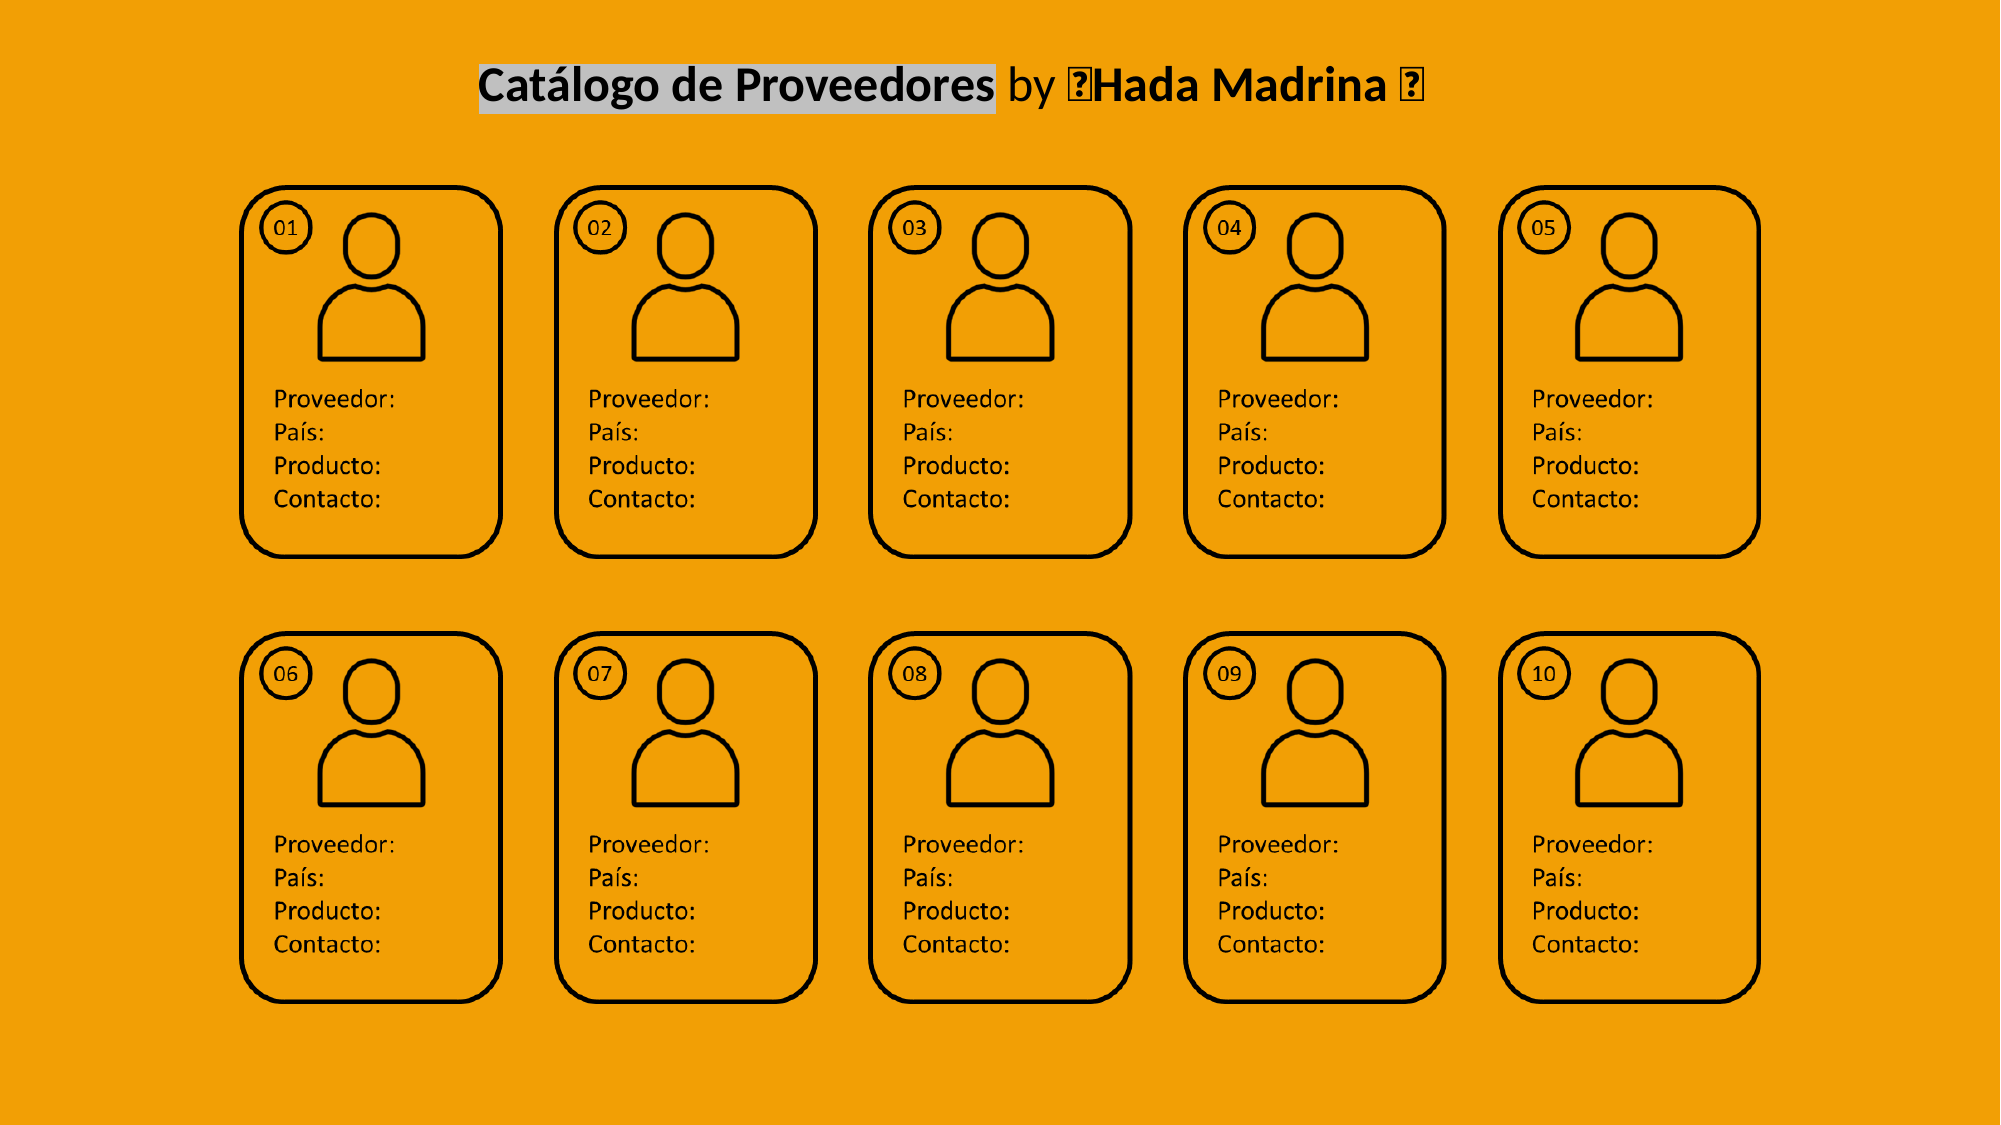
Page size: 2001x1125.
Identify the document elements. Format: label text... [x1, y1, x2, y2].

picture [239, 185, 1761, 559]
text_box Catálogo de Proveedores by ✨Hada Madrina ✨ [464, 44, 1536, 119]
picture [239, 631, 1761, 1005]
